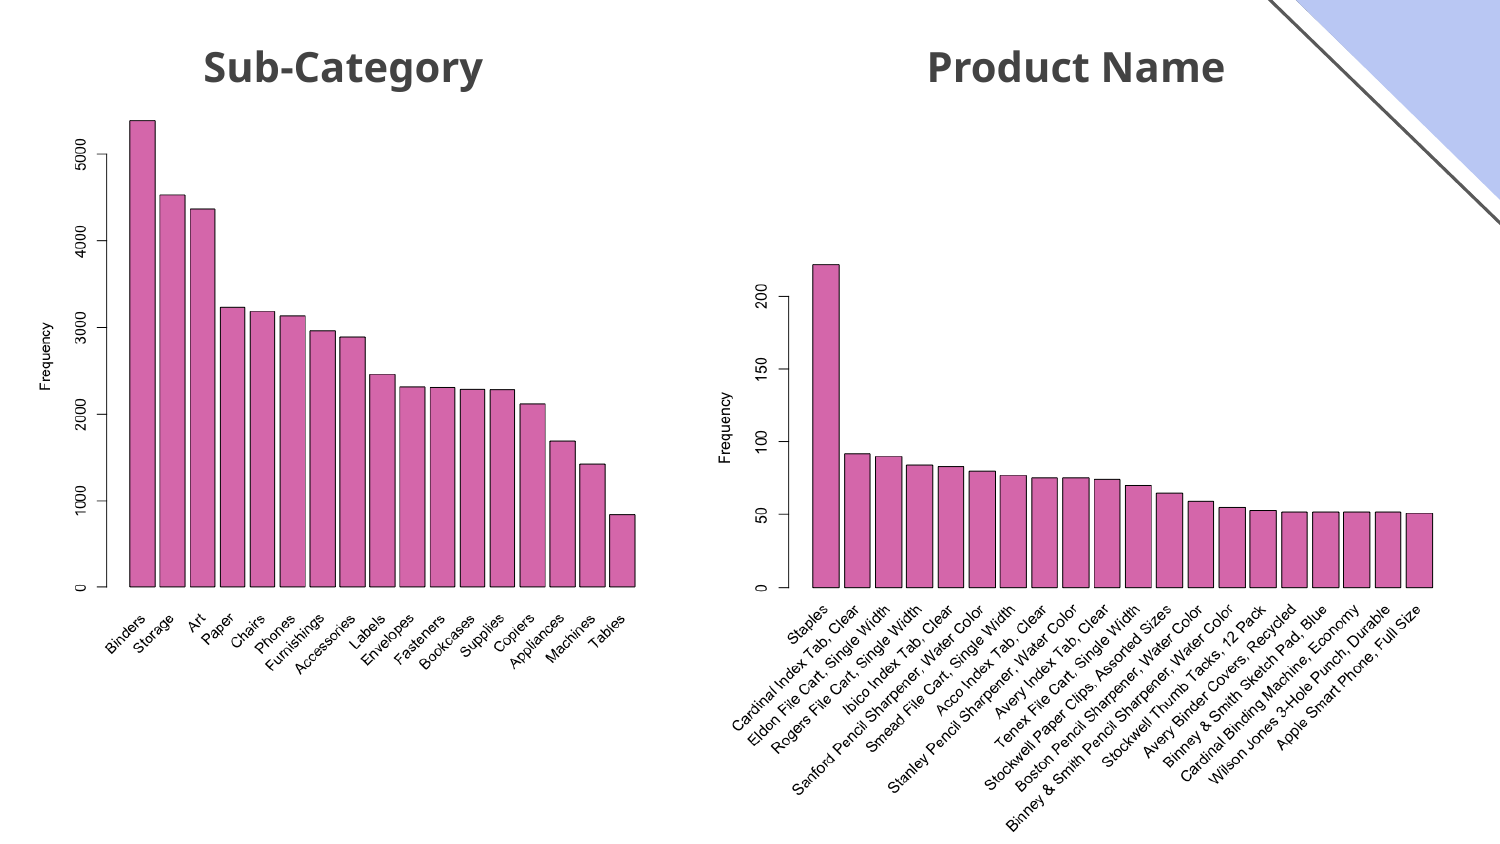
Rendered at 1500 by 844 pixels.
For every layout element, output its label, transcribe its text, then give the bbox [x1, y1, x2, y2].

picture [713, 260, 1440, 840]
text_box [1296, 0, 1500, 199]
picture [34, 111, 653, 691]
title Sub-Category [66, 25, 620, 110]
title Product Name [799, 25, 1353, 113]
